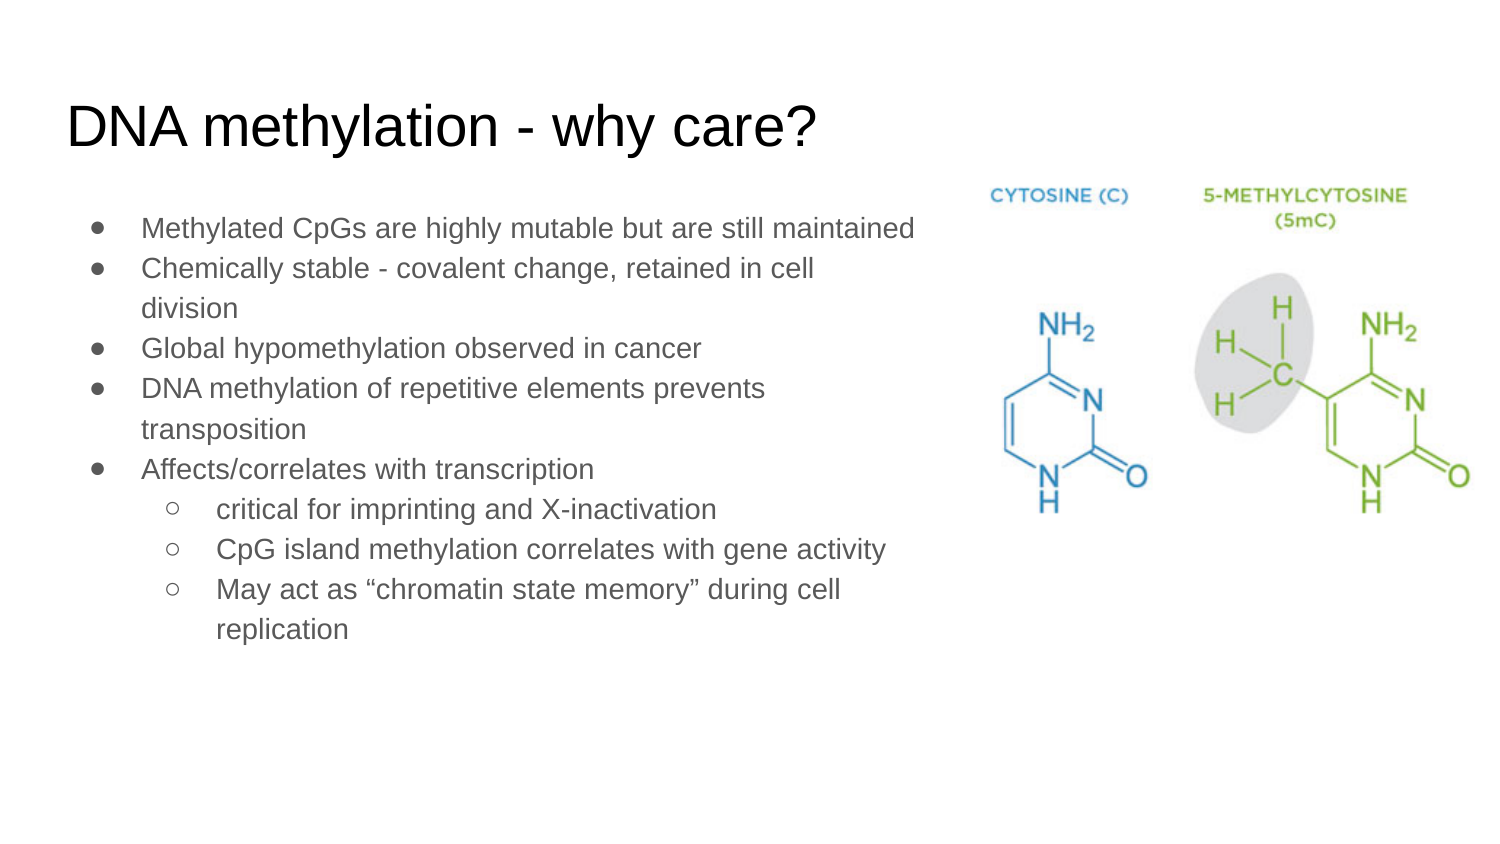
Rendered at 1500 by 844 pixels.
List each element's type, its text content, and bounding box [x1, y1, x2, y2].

picture [919, 164, 1475, 545]
list Methylated CpGs are highly mutable but are still maintained Chemically stable - covalent change, retained in cell division Global hypomethylation observed in cancer DNA methylation of repetitive elements prevents transposition Affects/correlates with transcription critical for imprinting and X-inactivation CpG island methylation correlates with gene activity May act as “chromatin state memory” during cell replication [51, 189, 935, 750]
title DNA methylation - why care? [51, 72, 1449, 167]
